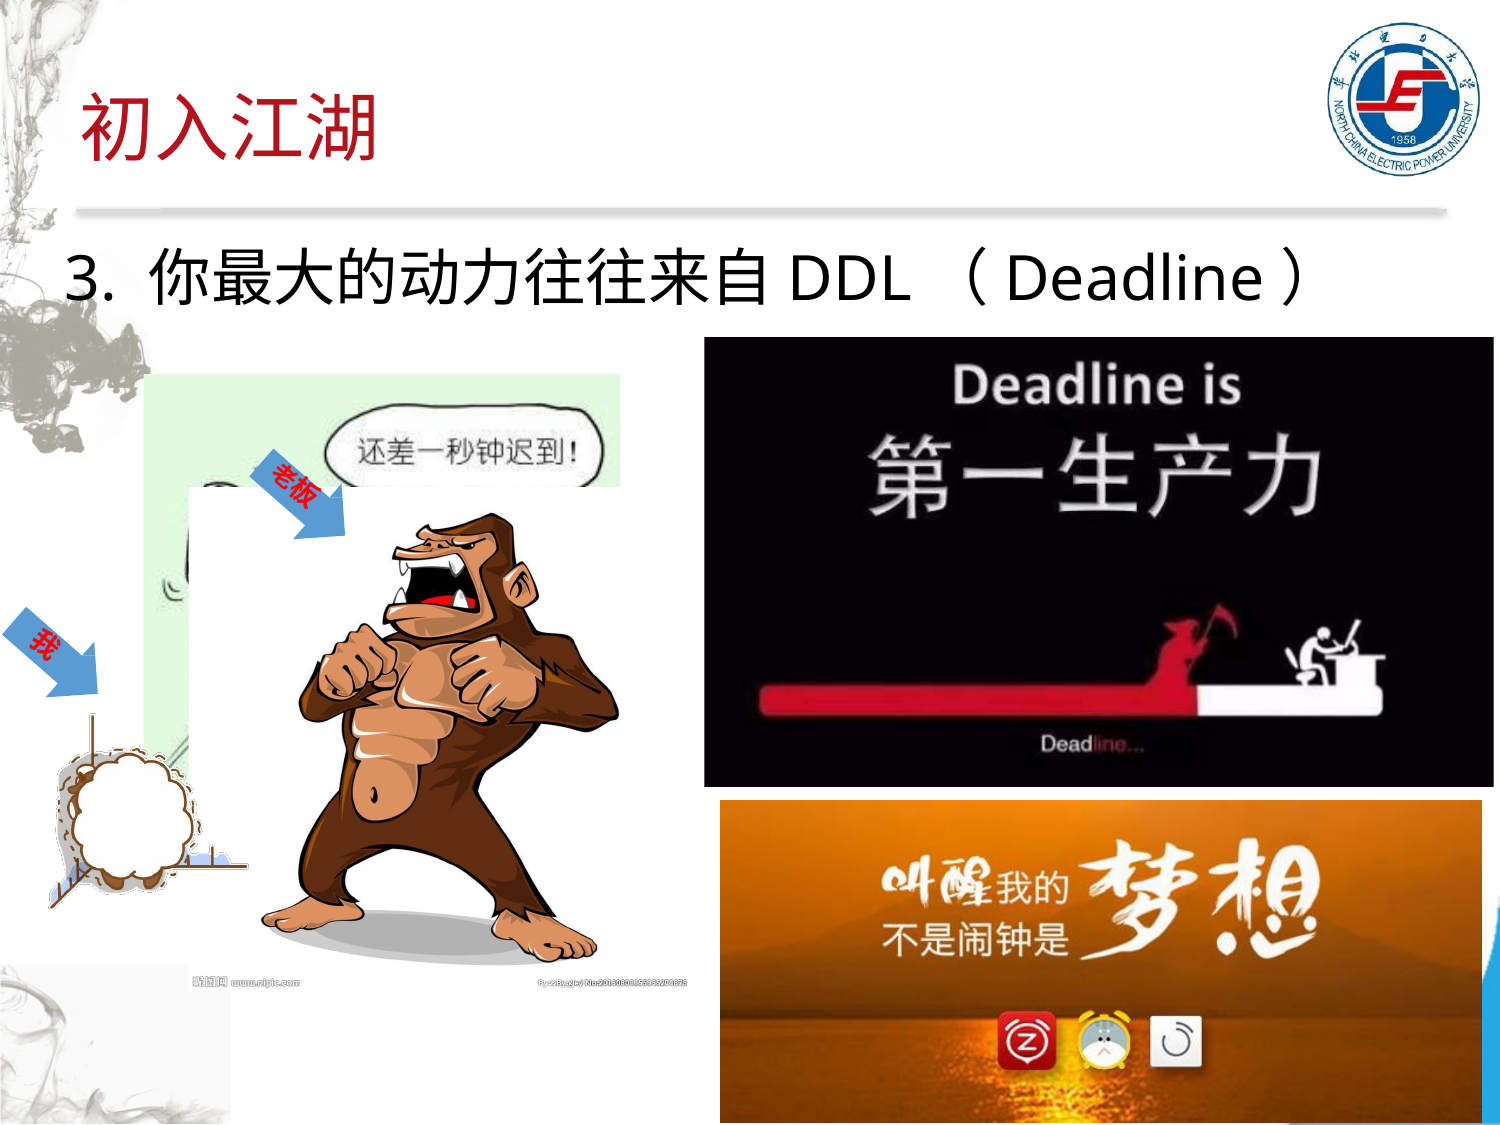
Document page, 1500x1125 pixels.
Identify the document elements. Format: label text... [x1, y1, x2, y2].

text_box [704, 337, 1494, 787]
picture [5, 0, 1500, 1125]
title 初入江湖 [64, 90, 1317, 279]
text_box 3. 你最大的动力往往来自DDL（Deadline） [64, 236, 1476, 314]
text_box [143, 374, 621, 447]
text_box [1, 448, 692, 991]
text_box [720, 800, 1482, 1123]
